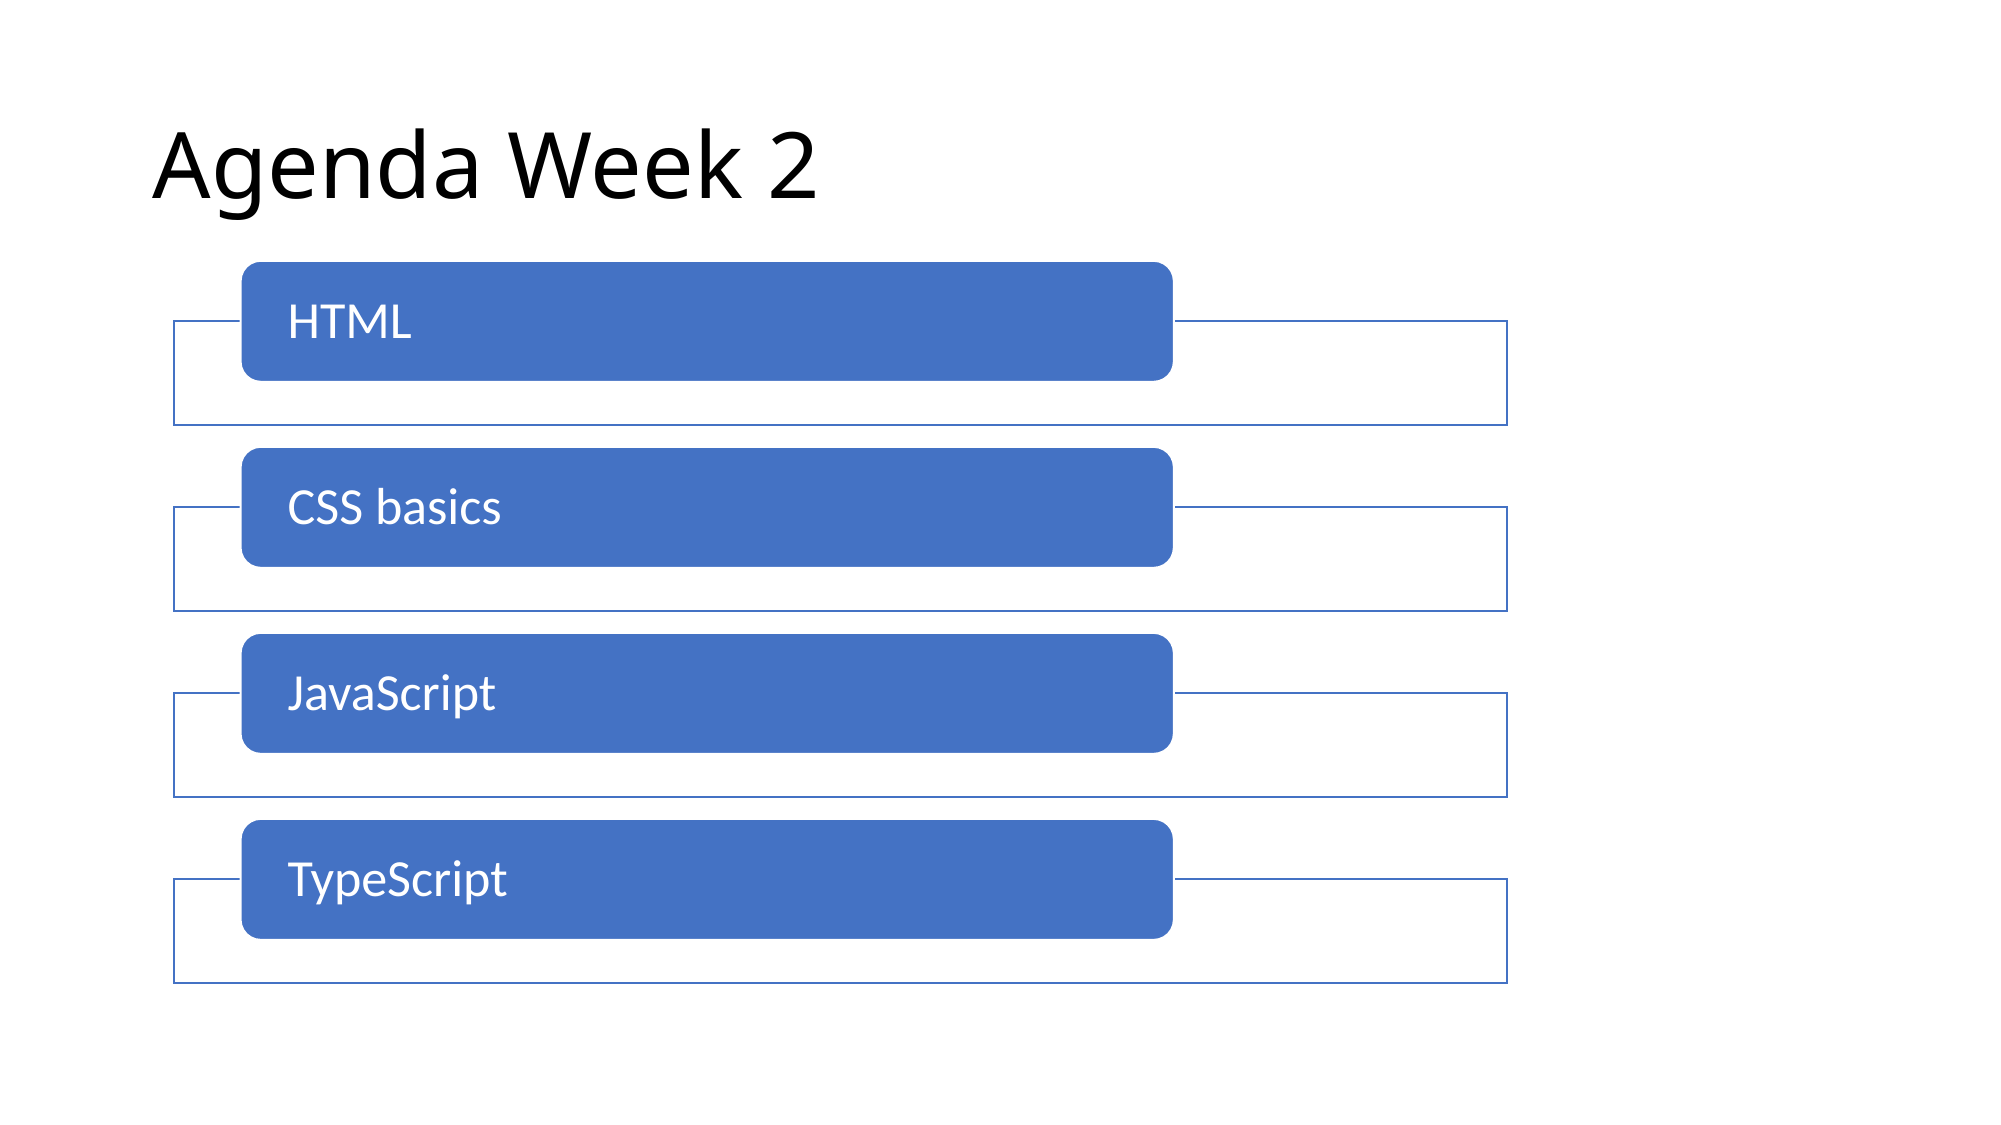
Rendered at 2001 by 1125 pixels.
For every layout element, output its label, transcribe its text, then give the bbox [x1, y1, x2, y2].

title Agenda Week 2 [137, 59, 1863, 278]
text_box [173, 253, 1508, 991]
